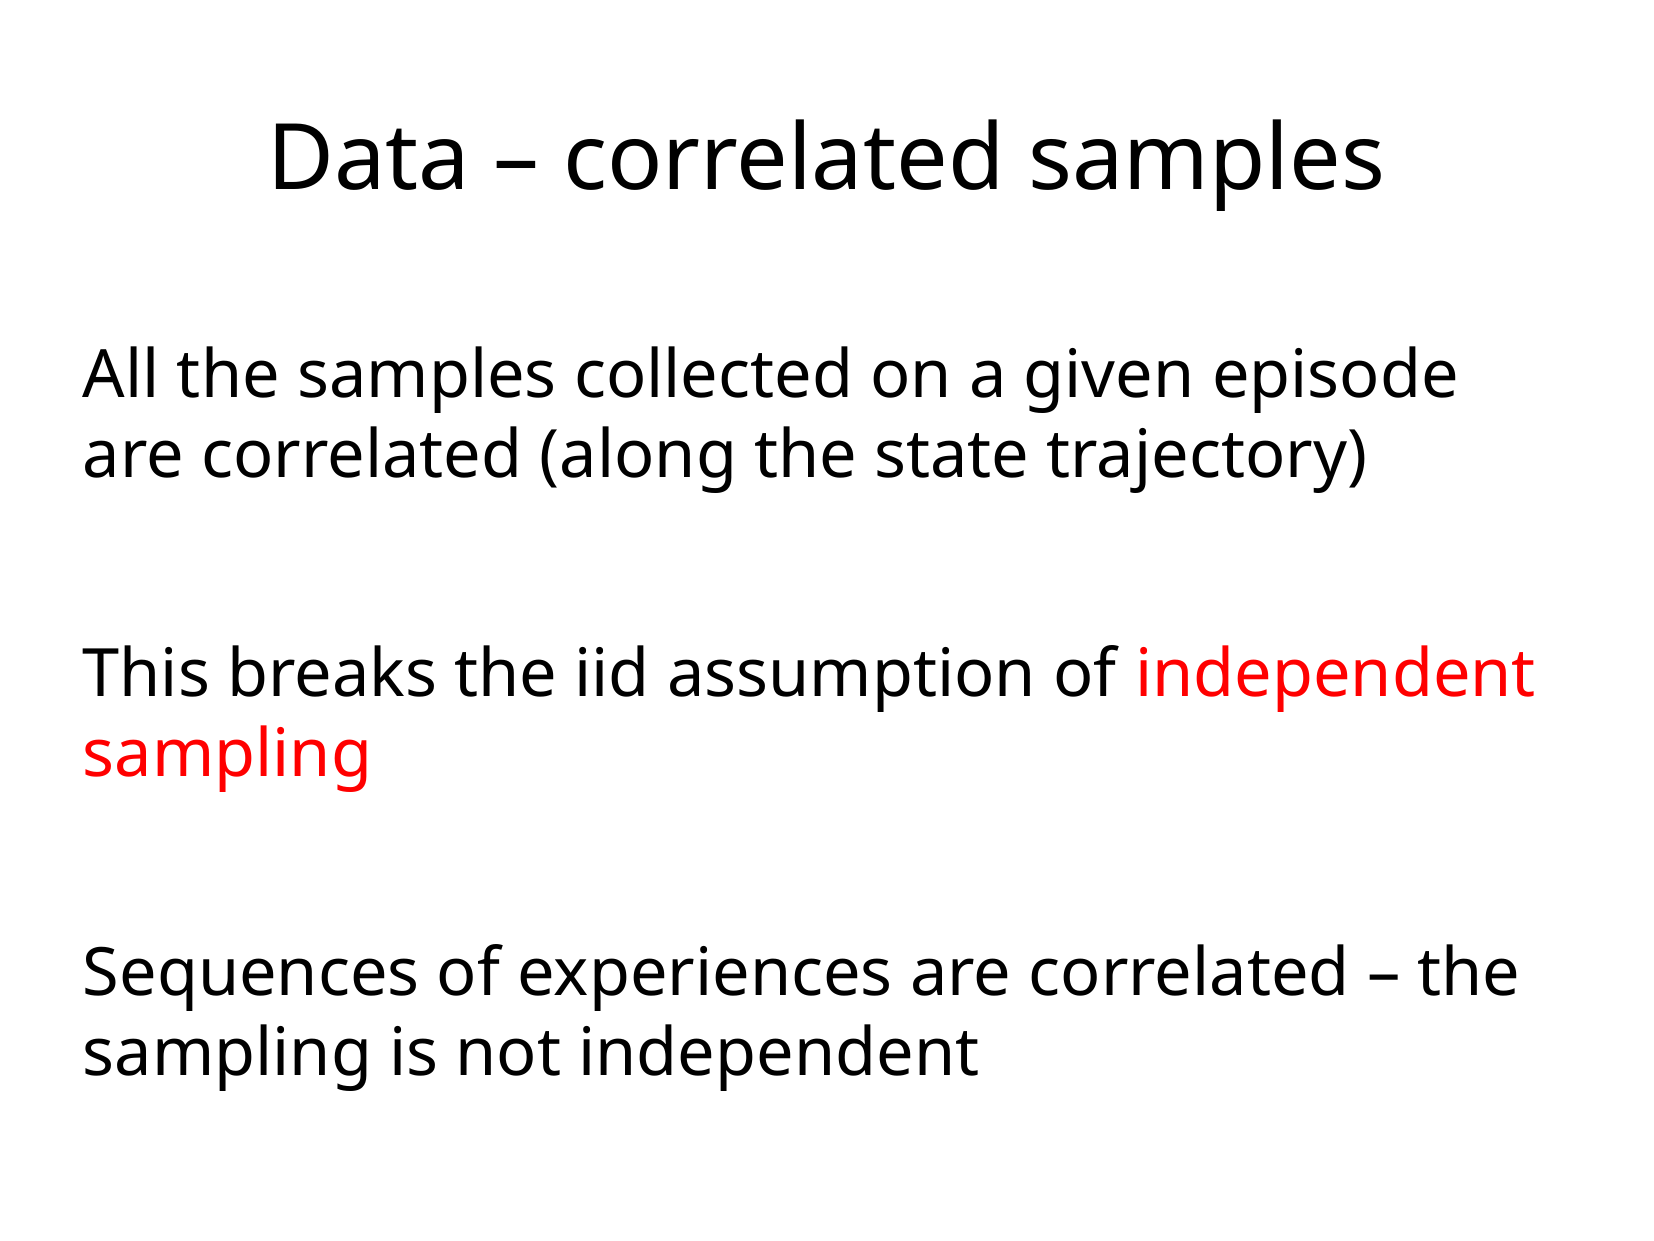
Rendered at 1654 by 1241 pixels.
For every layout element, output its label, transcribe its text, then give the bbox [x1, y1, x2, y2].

list All the samples collected on a given episode are correlated (along the state trajectory) This breaks the iid assumption of independent sampling Sequences of experiences are correlated – the sampling is not independent [82, 330, 1571, 1182]
title Data – correlated samples [82, 49, 1571, 257]
